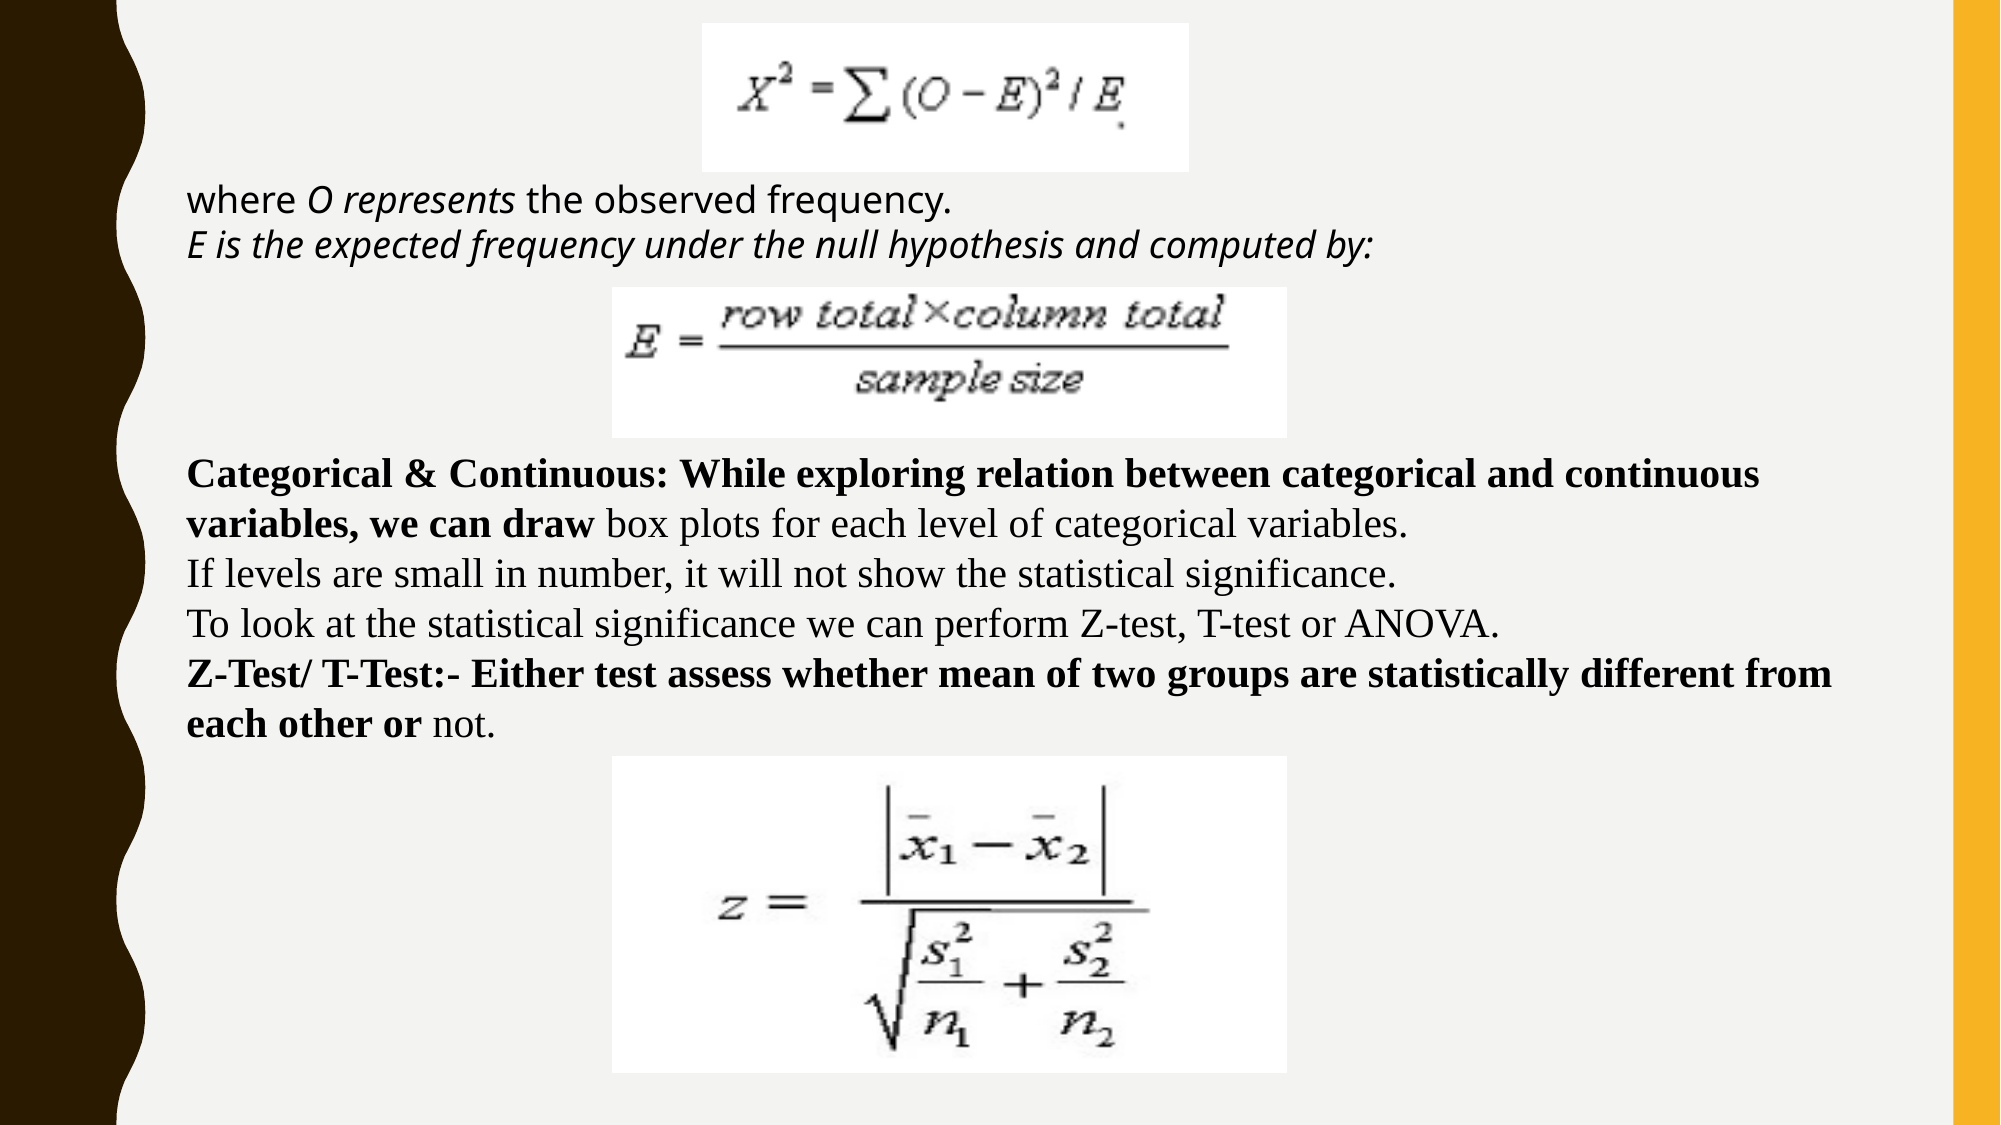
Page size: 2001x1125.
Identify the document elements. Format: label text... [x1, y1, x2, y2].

picture [612, 287, 1287, 438]
picture [612, 756, 1287, 1073]
text_box Categorical & Continuous: While exploring relation between categorical and continuous variables, we can draw box plots for each level of categorical variables. If levels are small in number, it will not show the statistical significance. To look at the statistical significance we can perform Z-test, T-test or ANOVA. Z-Test/ T-Test:- Either test assess whether mean of two groups are statistically different from each other or not. [171, 438, 1907, 754]
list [702, 23, 1188, 172]
text_box where O represents the observed frequency. E is the expected frequency under the null hypothesis and computed by: [171, 168, 1872, 274]
